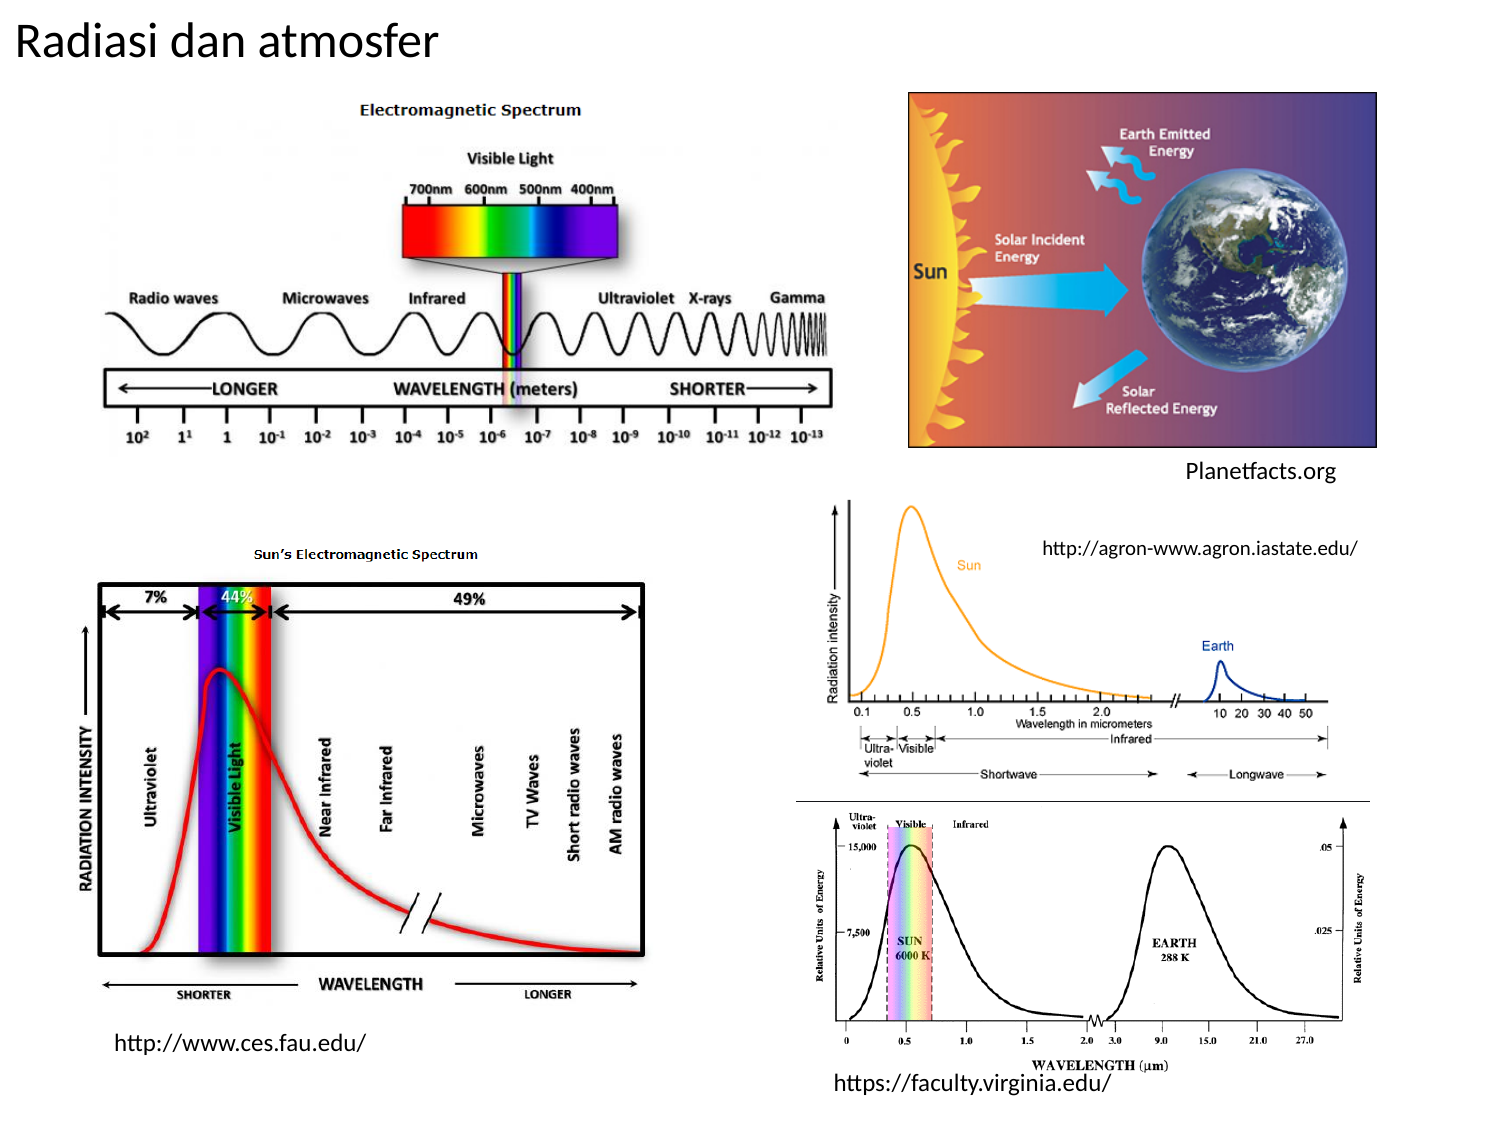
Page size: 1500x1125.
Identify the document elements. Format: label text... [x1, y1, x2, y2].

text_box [908, 92, 1377, 491]
text_box Radiasi dan atmosfer [0, 0, 719, 75]
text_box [796, 491, 1377, 792]
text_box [796, 801, 1370, 1105]
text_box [58, 540, 658, 1065]
picture [76, 92, 851, 458]
